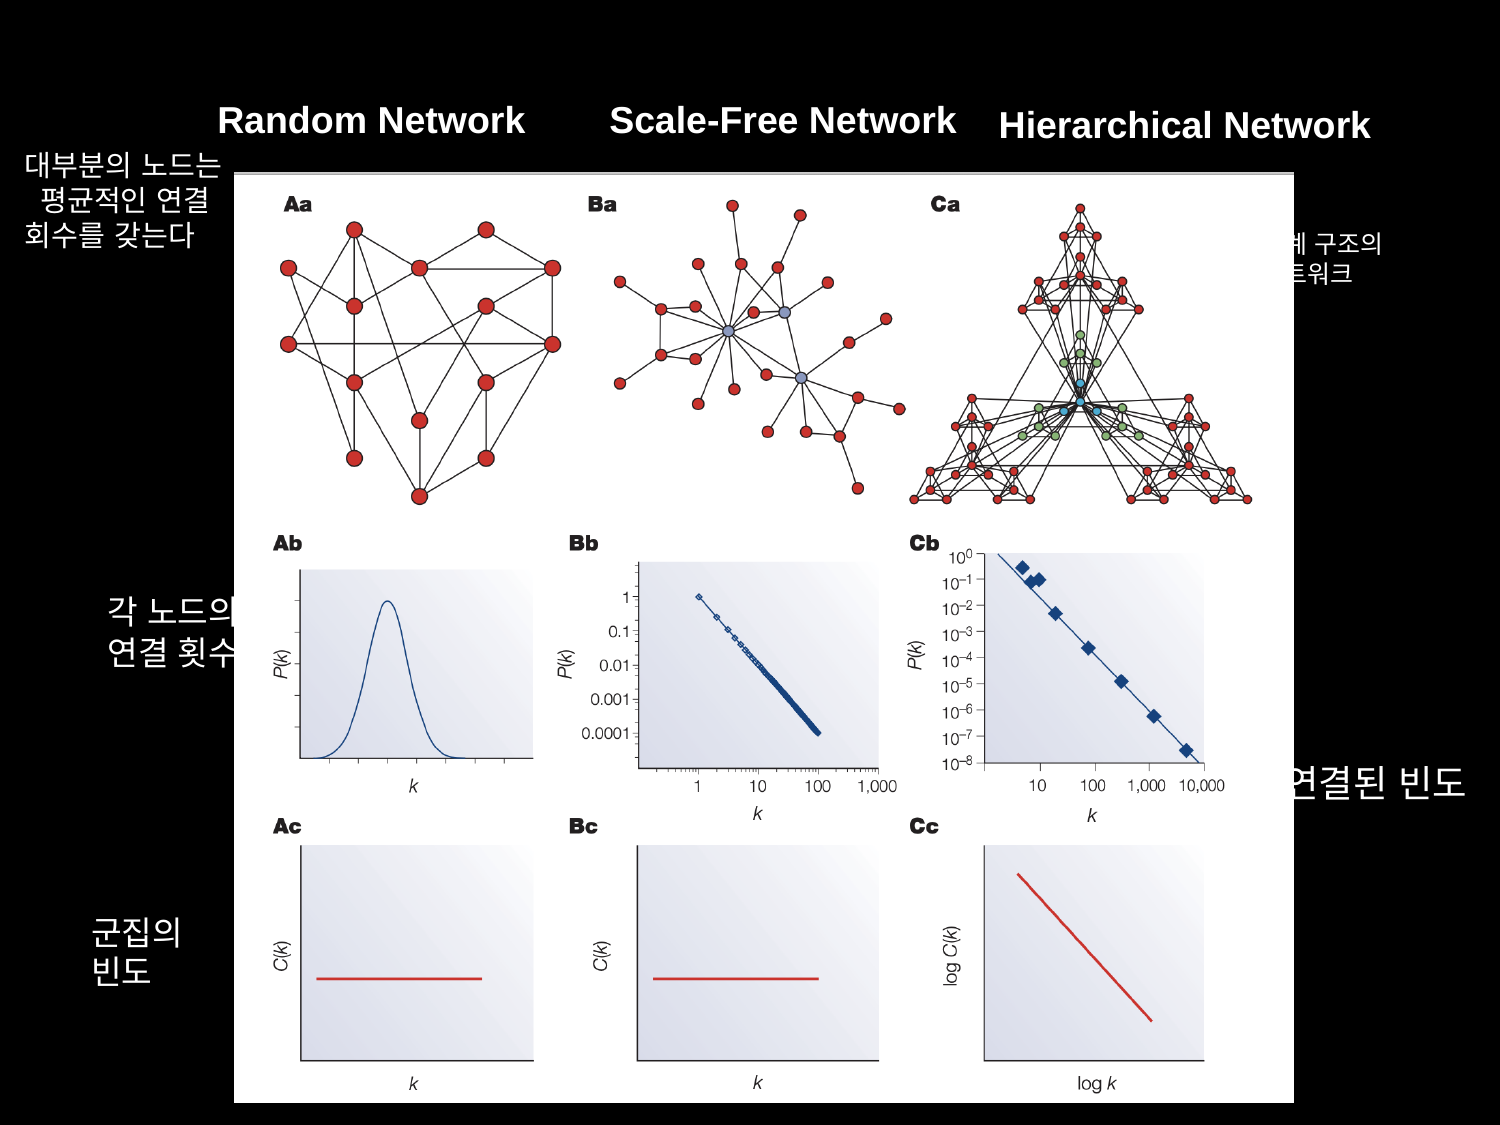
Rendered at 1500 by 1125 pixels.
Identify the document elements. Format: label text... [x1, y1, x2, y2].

text_box 위계 구조의 네트워크 [1294, 221, 1399, 296]
text_box Scale-Free Network [594, 88, 994, 149]
text_box Hierarchical Network [984, 94, 1498, 154]
picture [234, 172, 1294, 1103]
text_box 각 노드의 연결 횟수 [92, 584, 234, 679]
text_box 대부분의 노드는 평균적인 연결 회수를 갖는다 [10, 140, 238, 260]
text_box Random Network [202, 88, 594, 149]
text_box 군집의 빈도 [76, 904, 198, 1000]
text_box 연결된 빈도 [1294, 752, 1494, 812]
